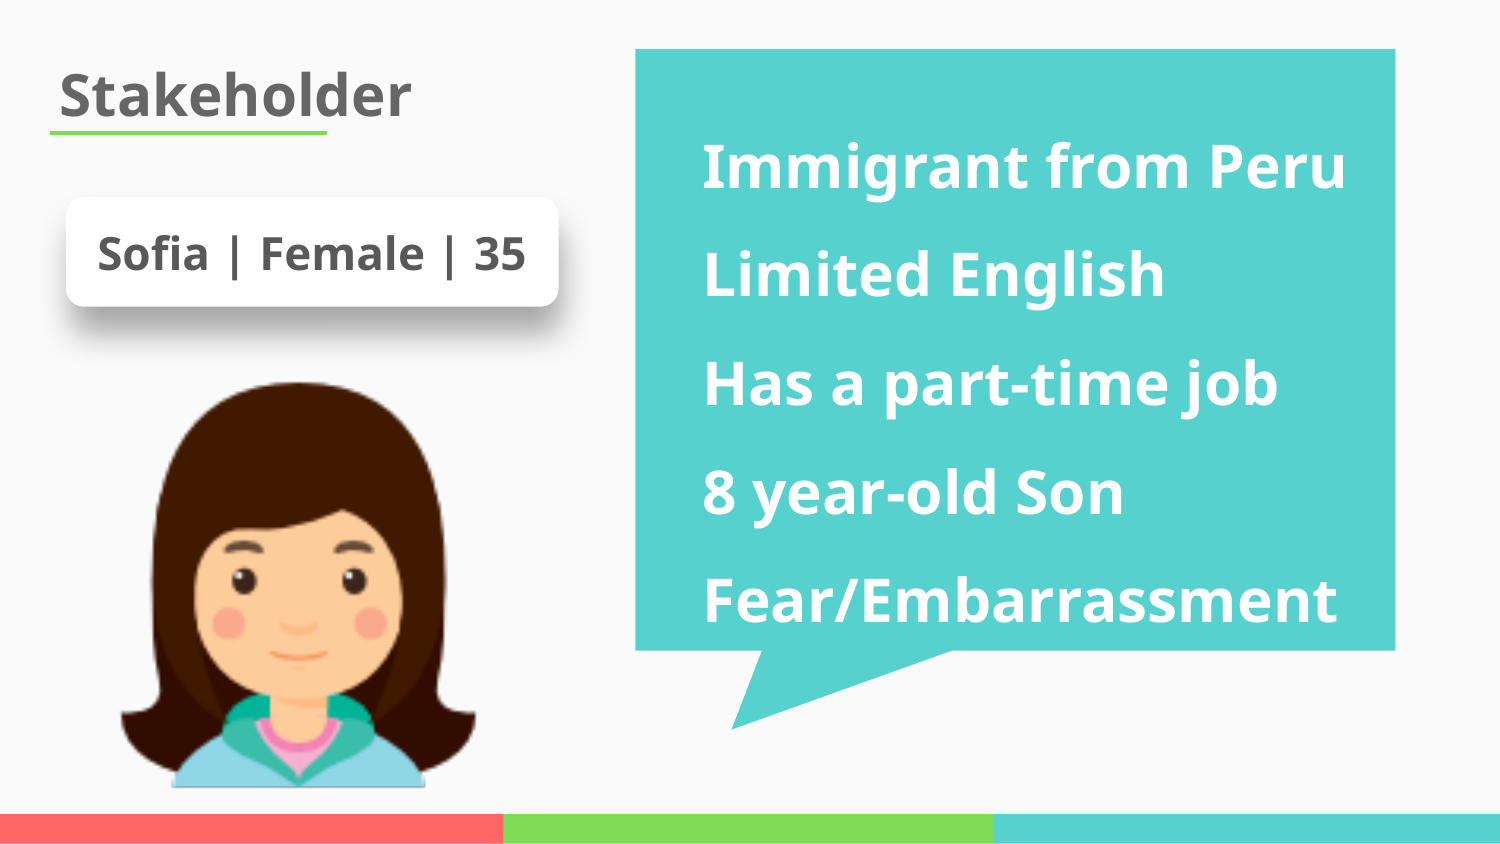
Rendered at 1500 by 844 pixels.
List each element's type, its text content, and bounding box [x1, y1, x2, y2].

list Immigrant from Peru Limited English Has a part-time job 8 year-old Son Fear/Embarrassment [687, 76, 1396, 620]
text_box Sofia | Female | 35 [65, 197, 559, 307]
picture [75, 356, 524, 802]
title Stakeholder [44, 42, 1443, 137]
text_box [635, 137, 1396, 730]
